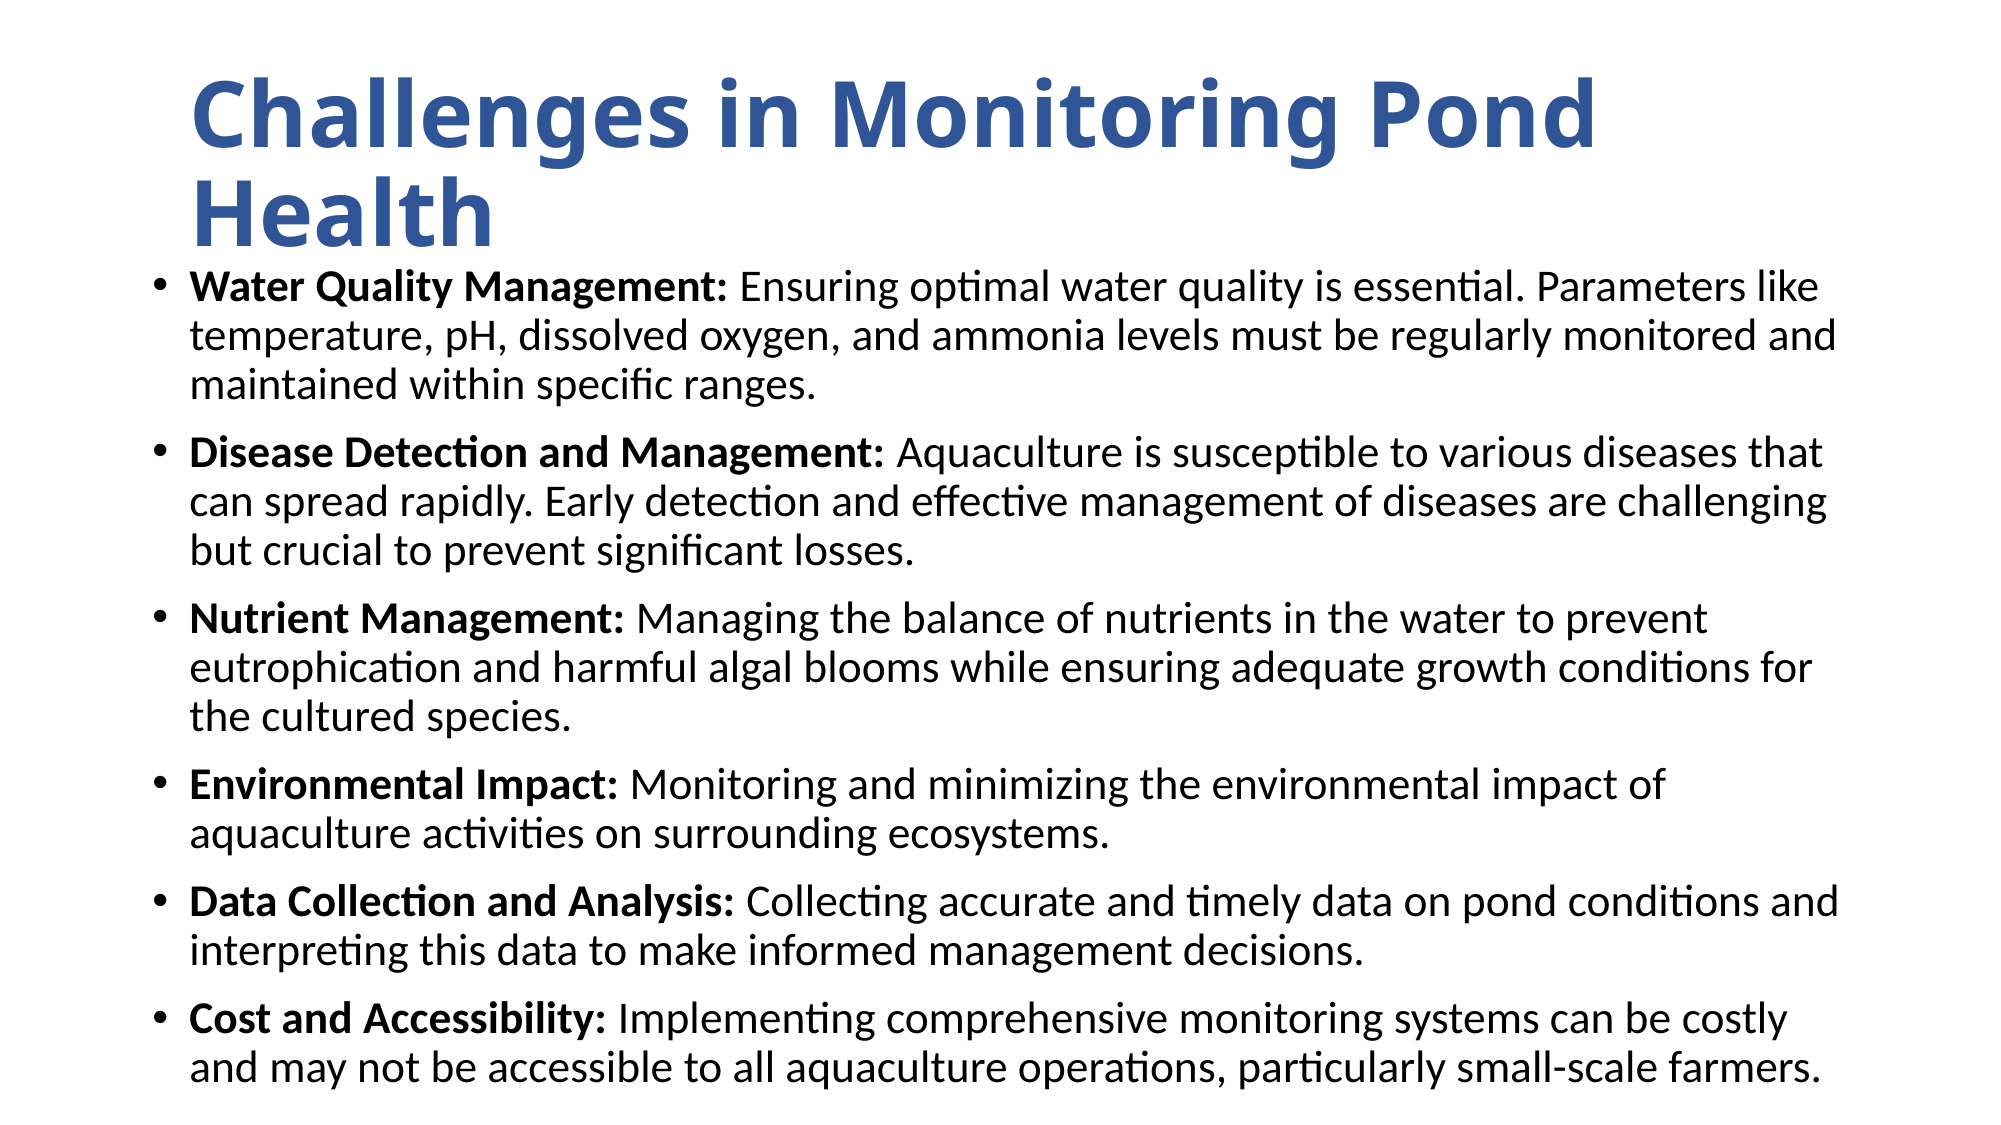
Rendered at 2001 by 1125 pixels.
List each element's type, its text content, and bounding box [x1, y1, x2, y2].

list Water Quality Management: Ensuring optimal water quality is essential. Parameters like temperature, pH, dissolved oxygen, and ammonia levels must be regularly monitored and maintained within specific ranges. Disease Detection and Management: Aquaculture is susceptible to various diseases that can spread rapidly. Early detection and effective management of diseases are challenging but crucial to prevent significant losses. Nutrient Management: Managing the balance of nutrients in the water to prevent eutrophication and harmful algal blooms while ensuring adequate growth conditions for the cultured species. Environmental Impact: Monitoring and minimizing the environmental impact of aquaculture activities on surrounding ecosystems. Data Collection and Analysis: Collecting accurate and timely data on pond conditions and interpreting this data to make informed management decisions. Cost and Accessibility: Implementing comprehensive monitoring systems can be costly and may not be accessible to all aquaculture operations, particularly small-scale farmers. [137, 254, 1863, 1103]
title Challenges in Monitoring Pond Health [174, 59, 1863, 254]
